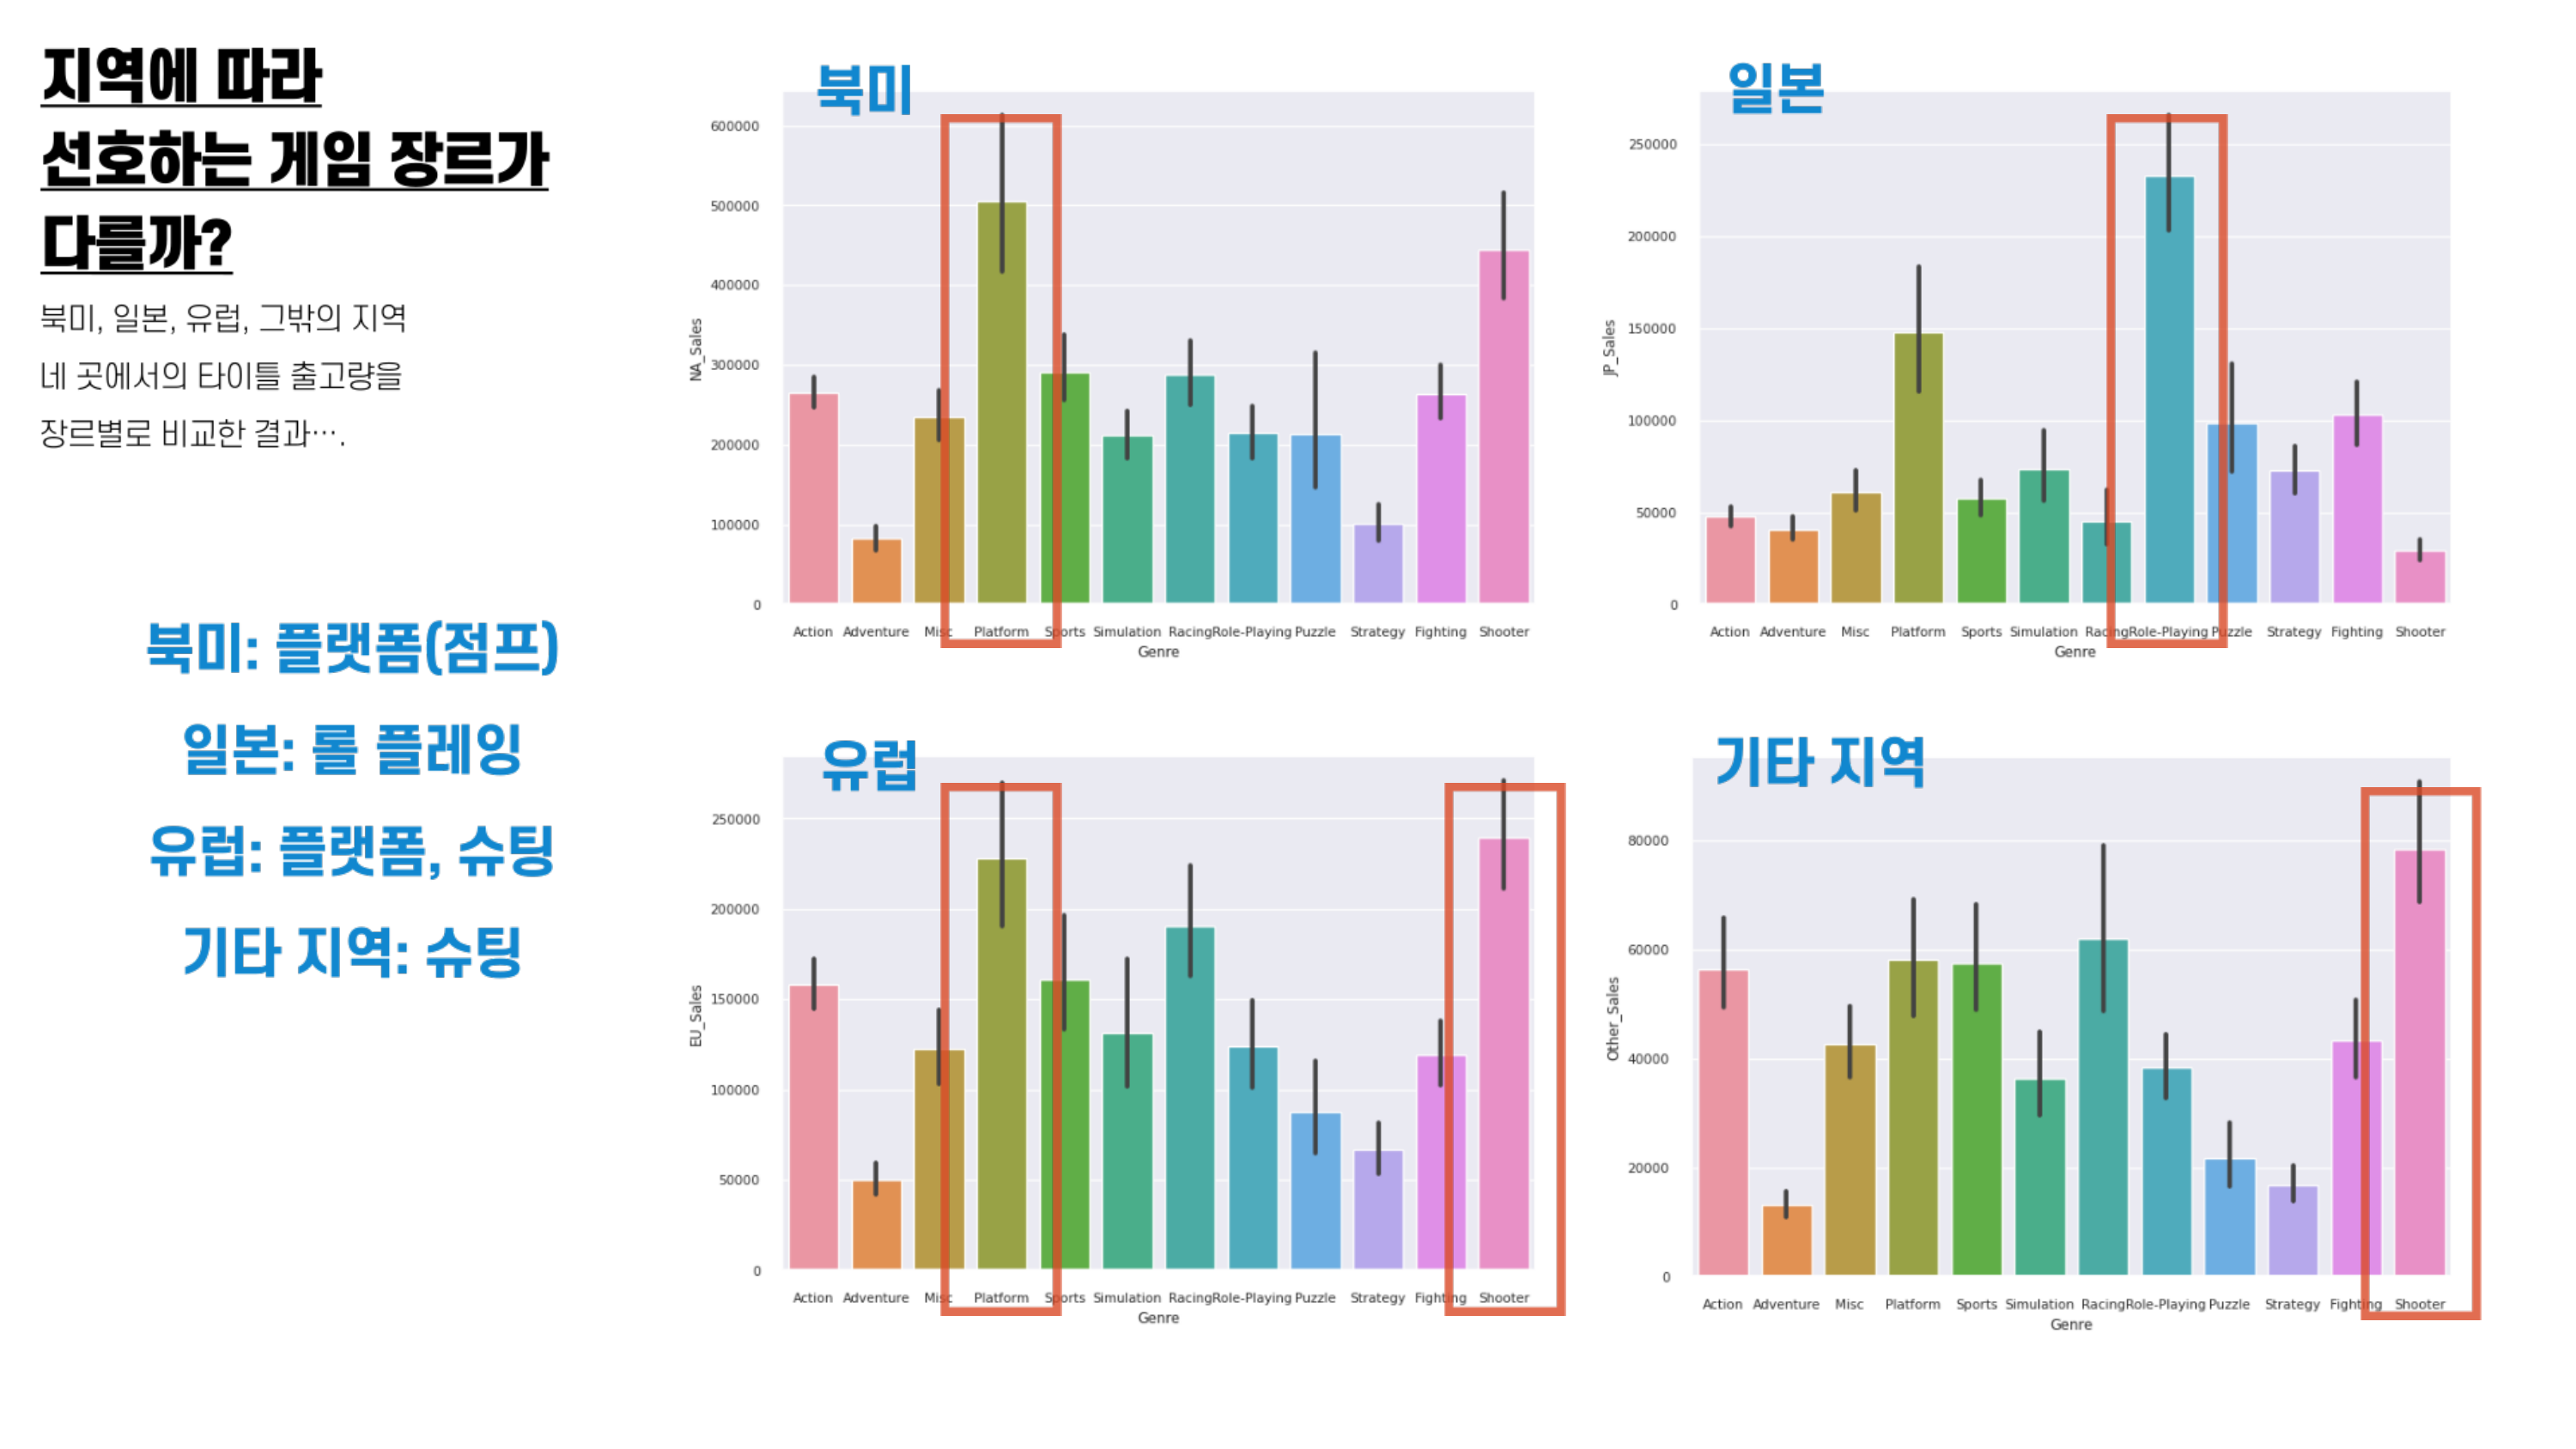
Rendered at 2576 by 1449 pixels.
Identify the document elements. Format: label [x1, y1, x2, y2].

picture [1686, 42, 1853, 164]
text_box [940, 783, 1062, 1316]
text_box [676, 78, 1546, 674]
text_box [1593, 78, 2464, 674]
picture [1686, 716, 1954, 837]
text_box [2106, 114, 2229, 648]
text_box [2360, 787, 2482, 1320]
text_box [1593, 745, 2464, 1346]
picture [775, 719, 946, 841]
picture [22, 602, 587, 1028]
text_box [940, 114, 1062, 648]
picture [775, 44, 941, 166]
picture [33, 27, 577, 477]
text_box [1444, 783, 1566, 1316]
text_box [676, 744, 1546, 1339]
